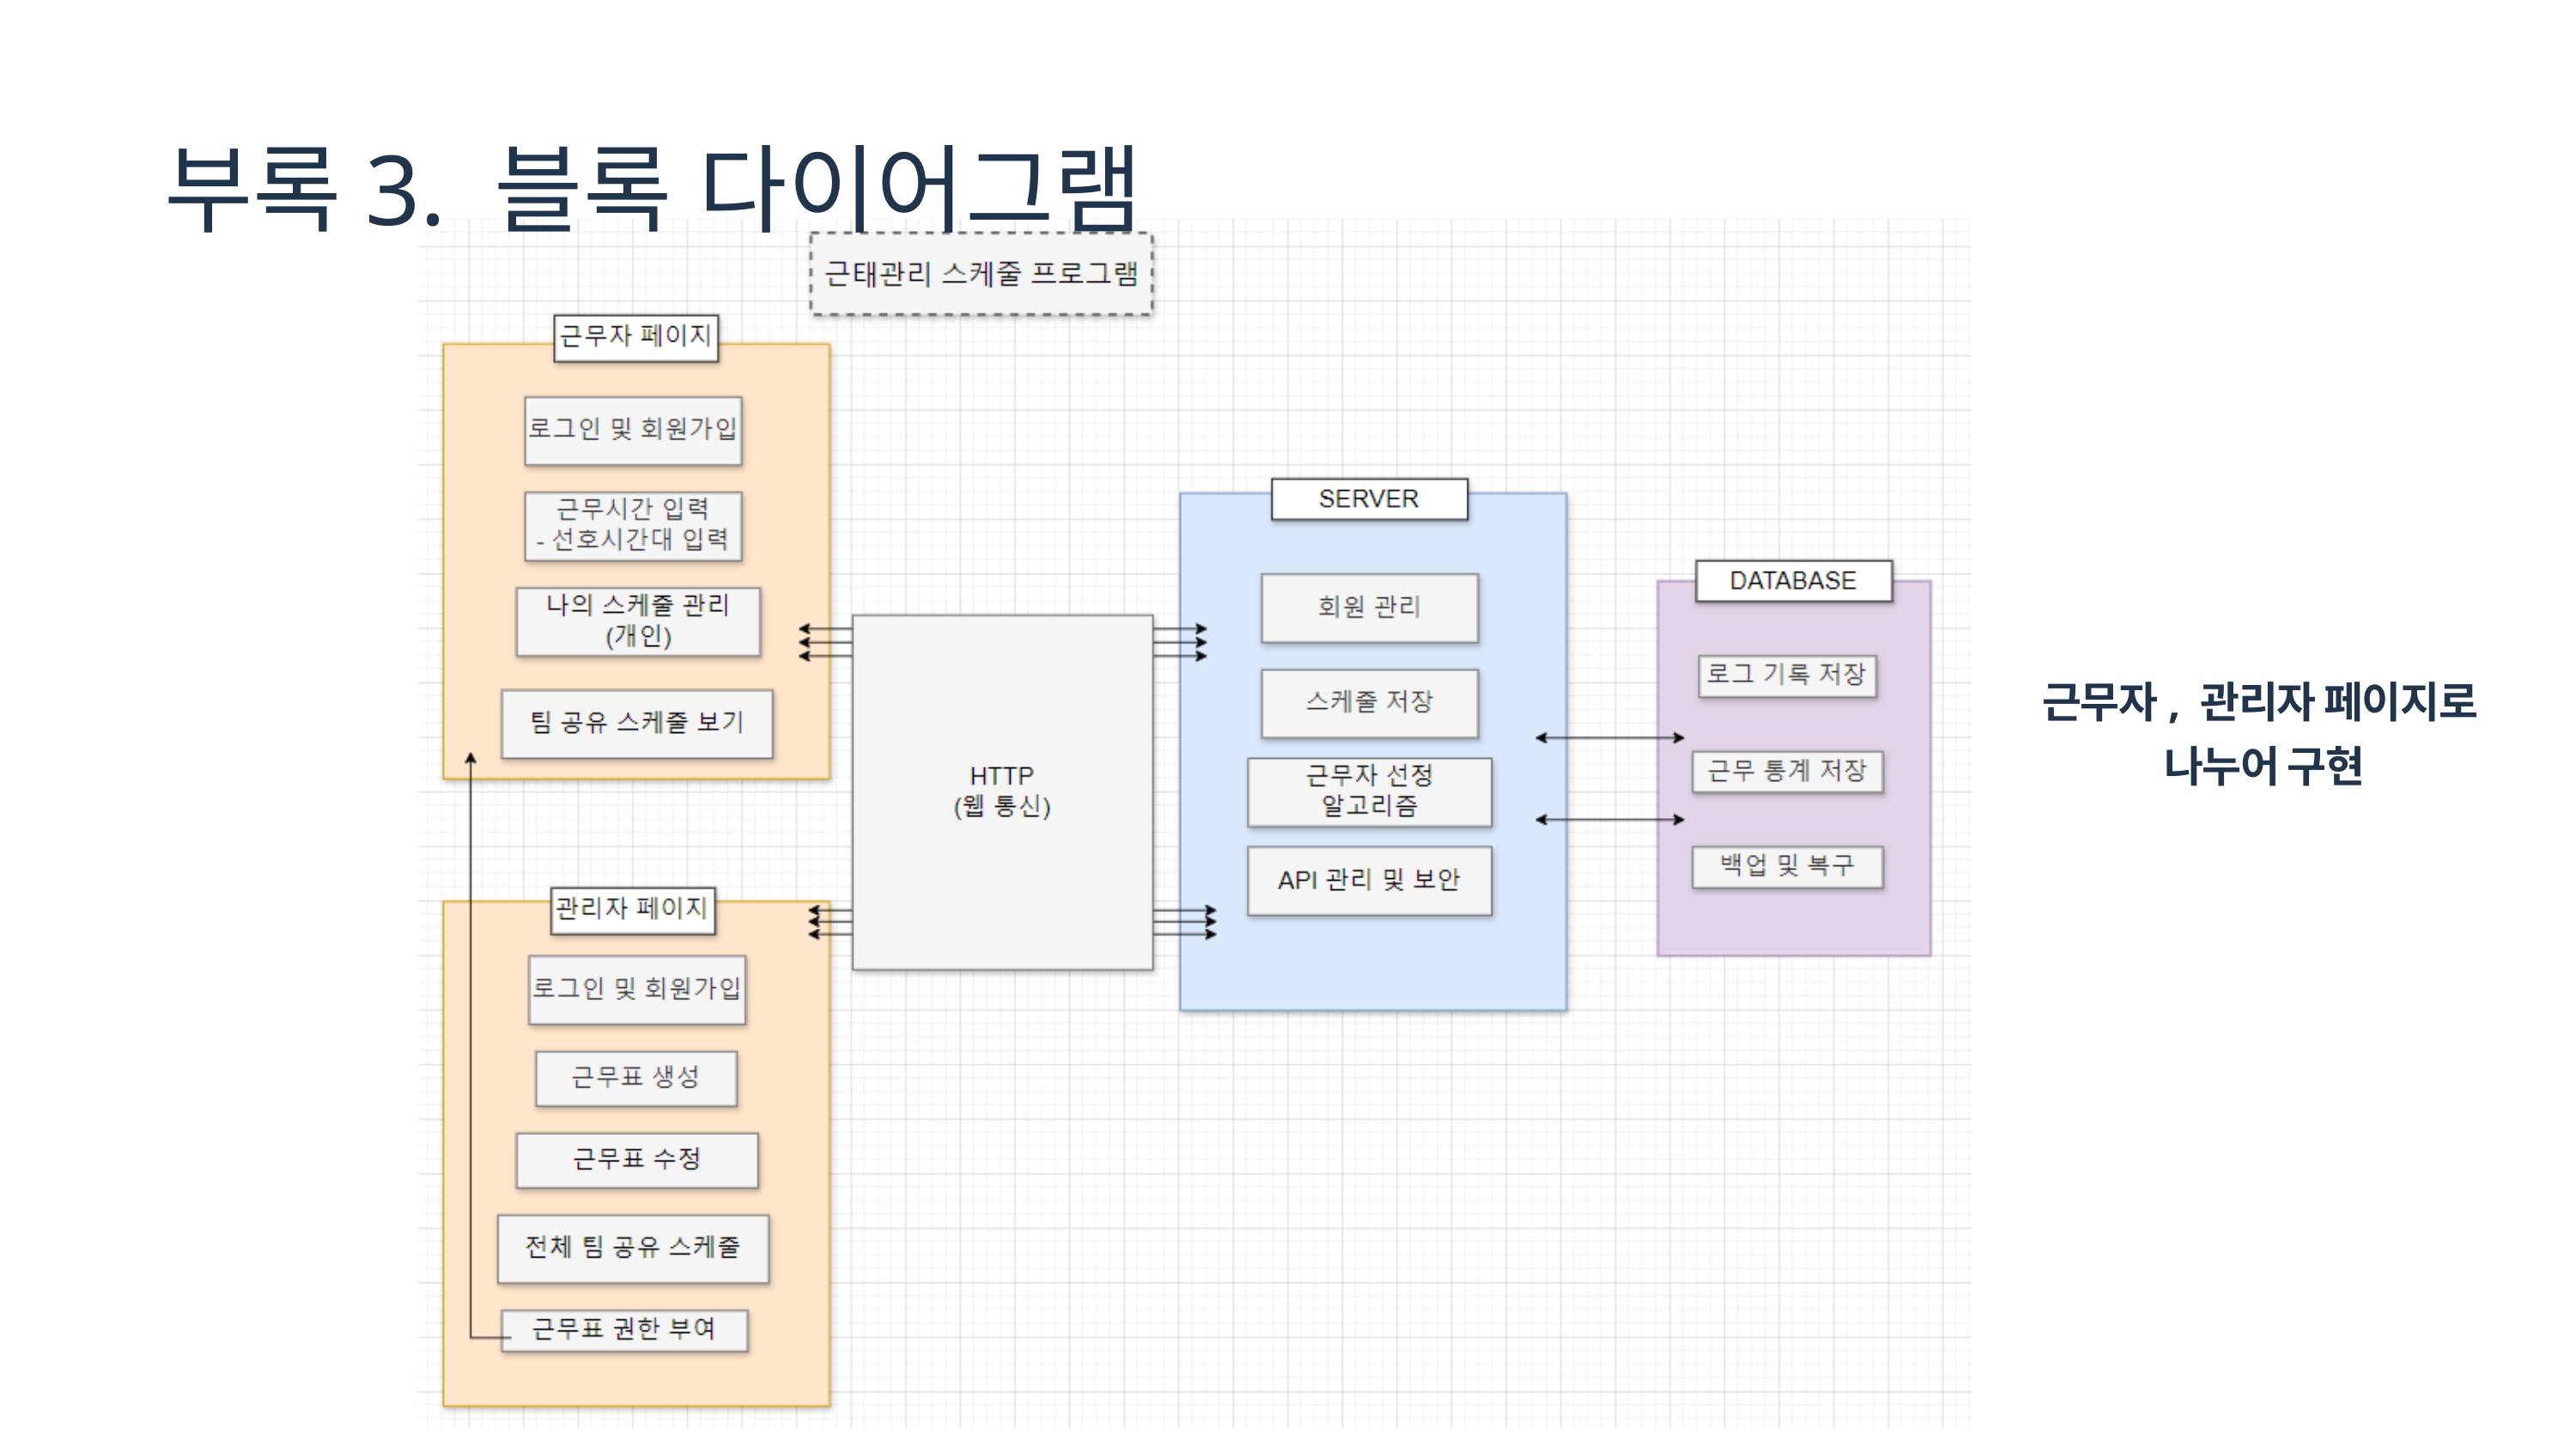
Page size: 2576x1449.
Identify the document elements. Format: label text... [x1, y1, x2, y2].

text_box [417, 245, 1971, 1429]
text_box 부록3. 블록 다이어그램 [163, 144, 2201, 245]
text_box 근무자, 관리자 페이지로 나누어 구현 [2017, 662, 2511, 791]
